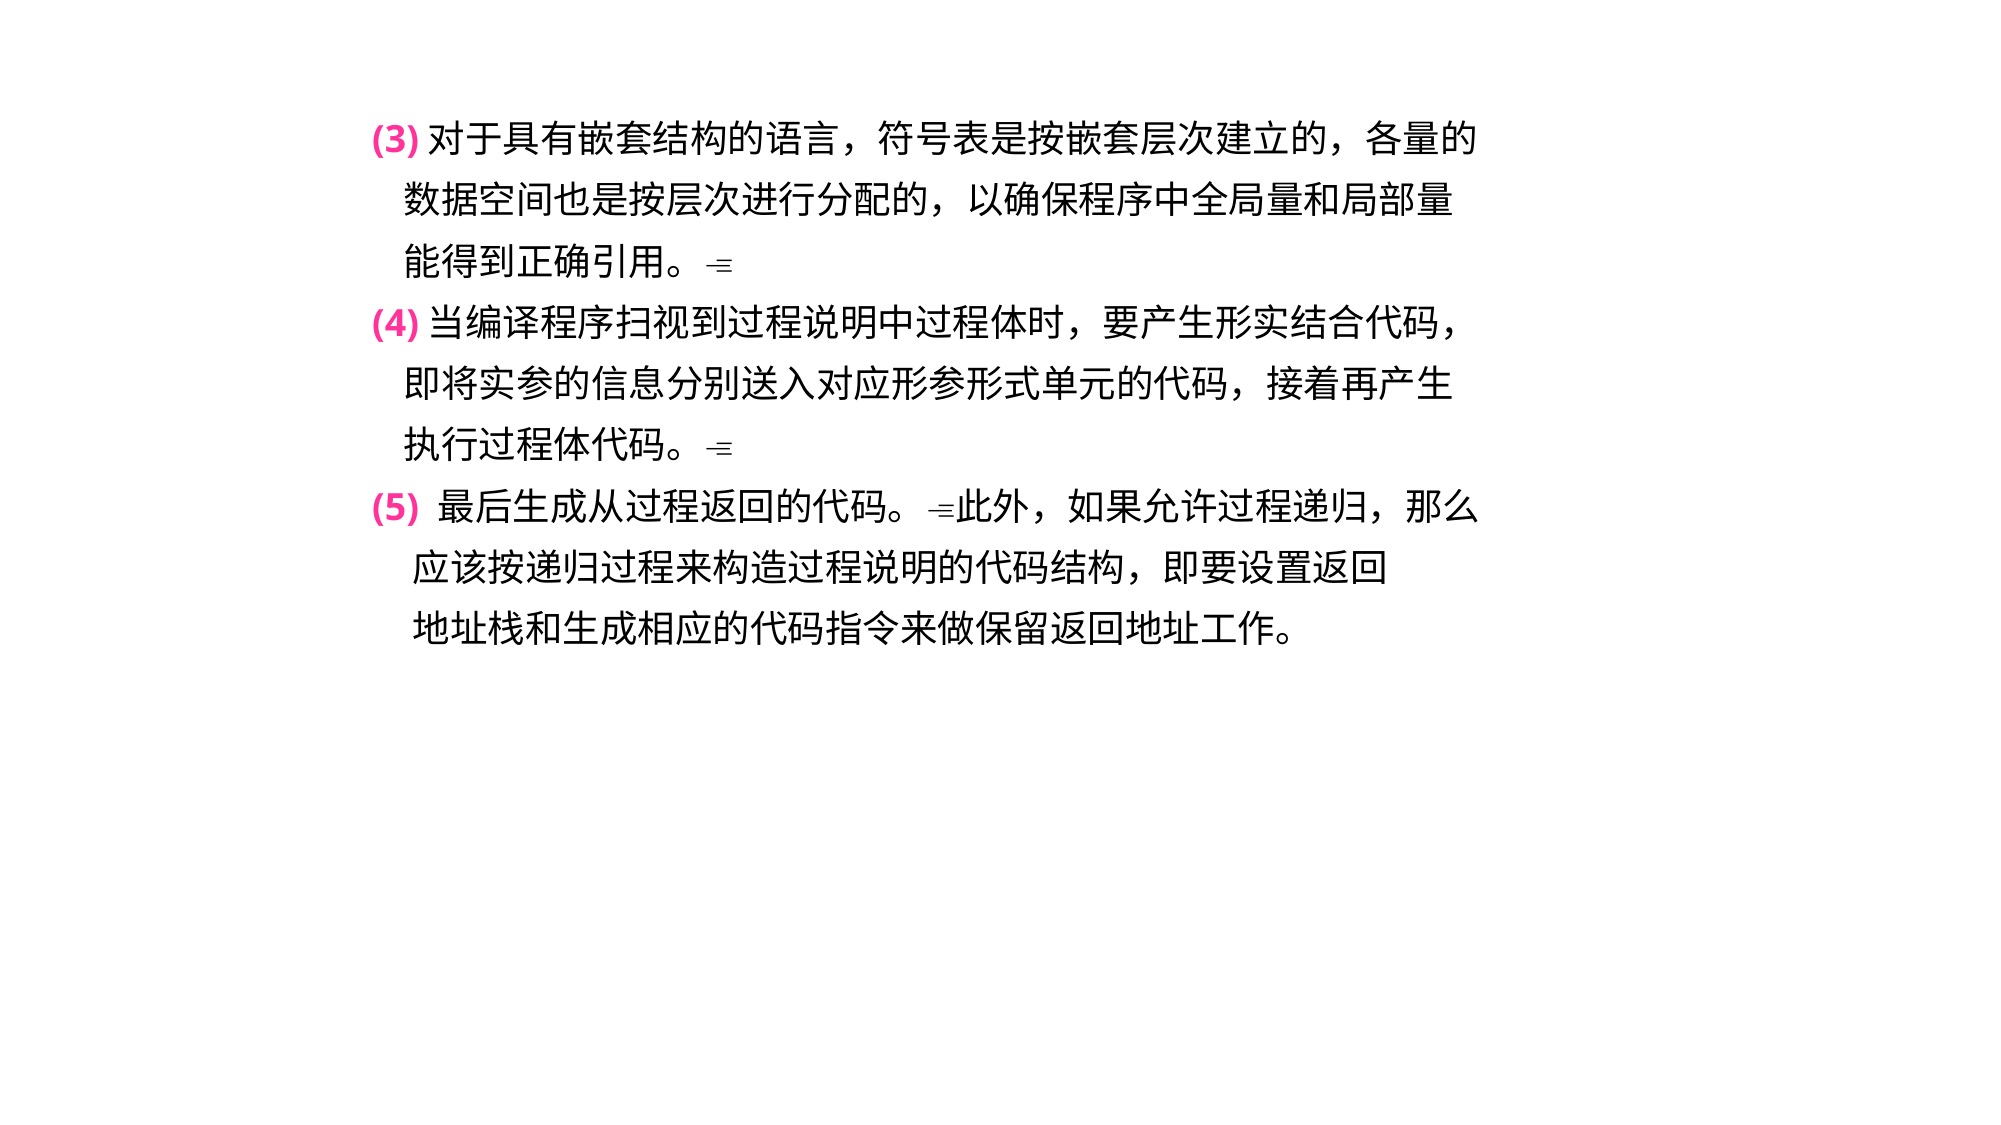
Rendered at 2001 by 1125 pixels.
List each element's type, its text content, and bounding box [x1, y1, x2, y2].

list (3)对于具有嵌套结构的语言，符号表是按嵌套层次建立的，各量的 数据空间也是按层次进行分配的，以确保程序中全局量和局部量 能得到正确引用。 (4)当编译程序扫视到过程说明中过程体时，要产生形实结合代码， 即将实参的信息分别送入对应形参形式单元的代码，接着再产生 执行过程体代码。 (5) 最后生成从过程返回的代码。此外，如果允许过程递归，那么 应该按递归过程来构造过程说明的代码结构，即要设置返回 地址栈和生成相应的代码指令来做保留返回地址工作。 [337, 112, 1675, 1050]
